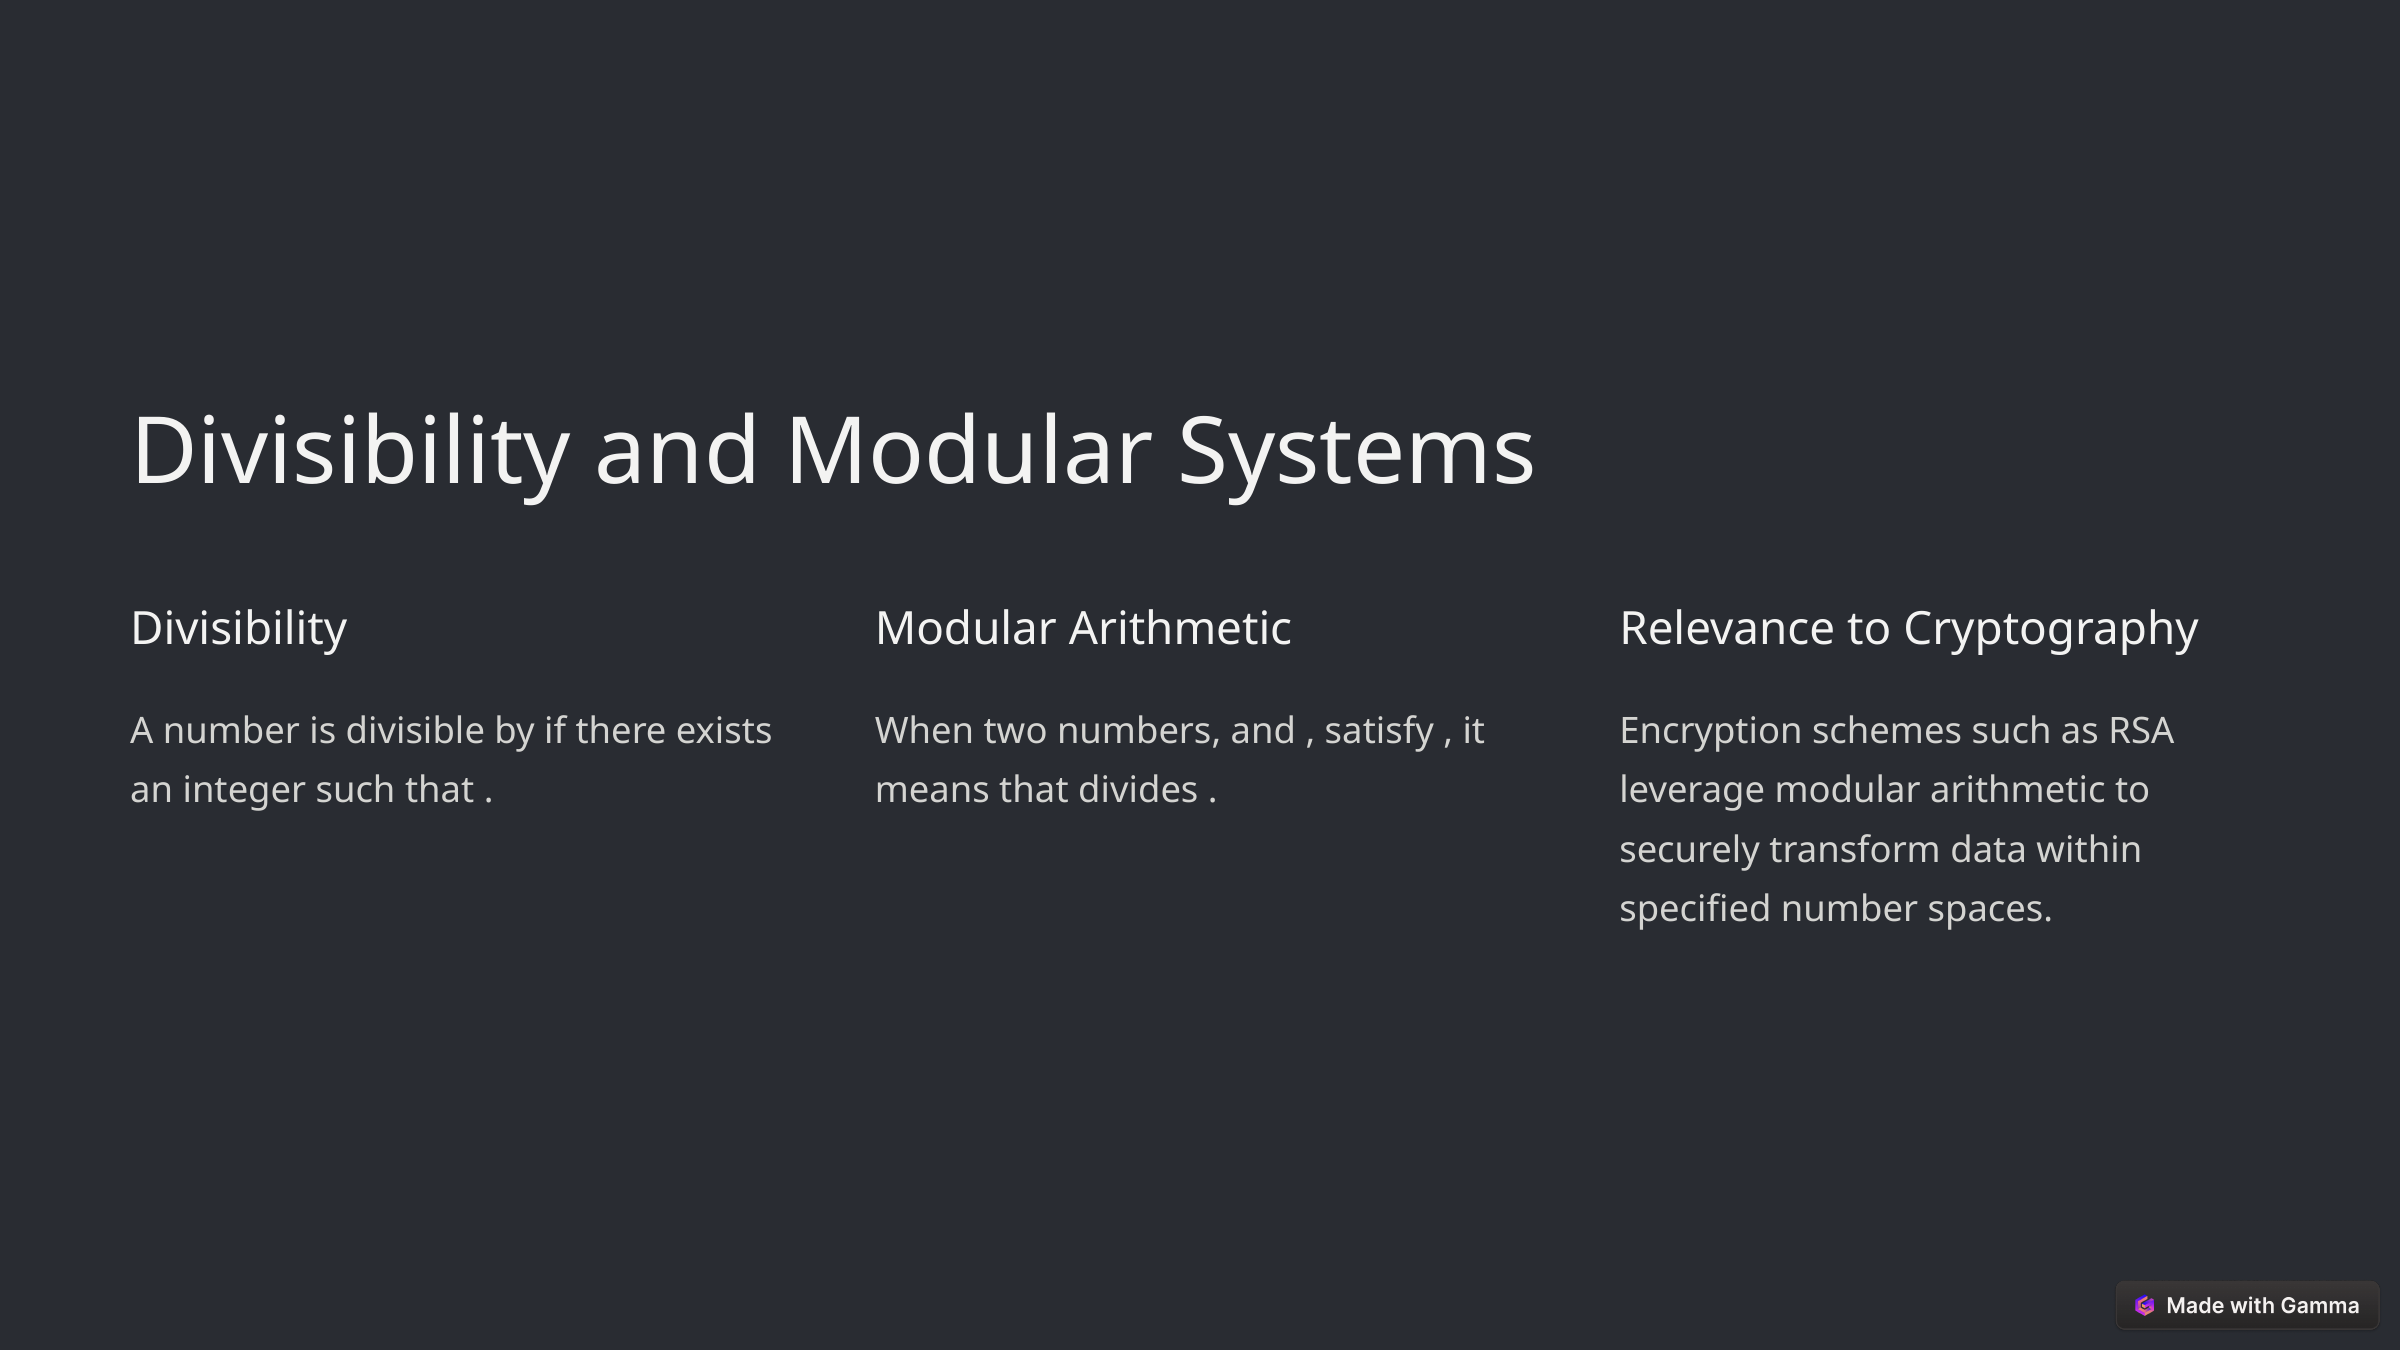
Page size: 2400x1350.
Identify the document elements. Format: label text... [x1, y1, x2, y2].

text_box When two numbers, and , satisfy , it means that divides . [874, 691, 1528, 811]
text_box A number is divisible by if there exists an integer such that . [130, 691, 783, 811]
text_box Modular Arithmetic [874, 596, 1340, 655]
text_box Encryption schemes such as RSA leverage modular arithmetic to securely transform data within specified number spaces. [1619, 691, 2272, 930]
picture [2106, 1271, 2389, 1339]
text_box Divisibility and Modular Systems [130, 386, 1512, 504]
text_box Relevance to Cryptography [1619, 596, 2192, 655]
text_box Divisibility [130, 596, 596, 655]
